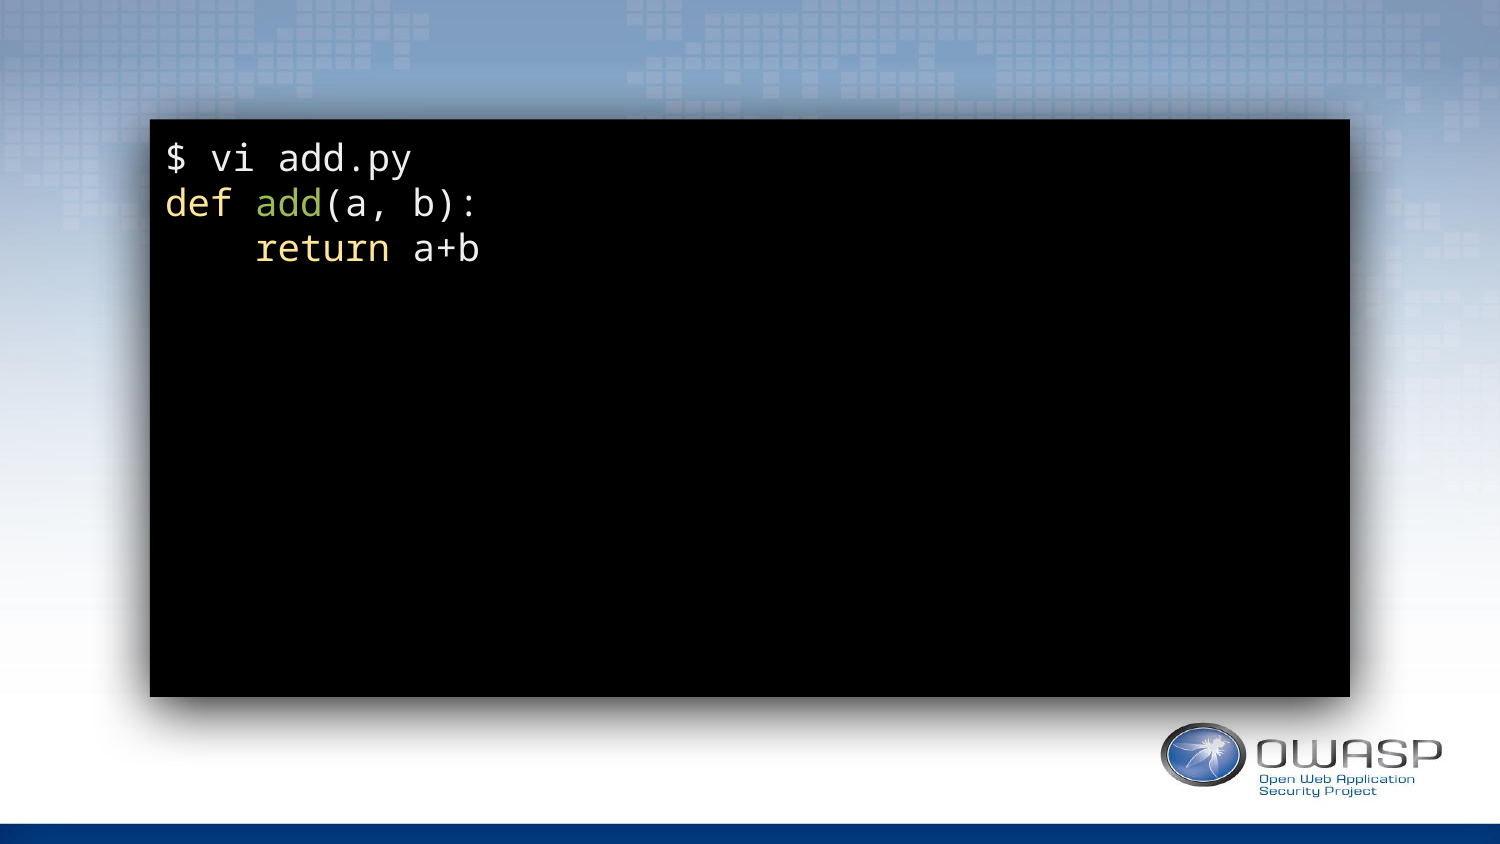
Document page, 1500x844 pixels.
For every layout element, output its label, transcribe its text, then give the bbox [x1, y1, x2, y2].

picture [0, 0, 1500, 844]
text_box $ vi add.py def add(a, b): return a+b [149, 119, 1350, 697]
